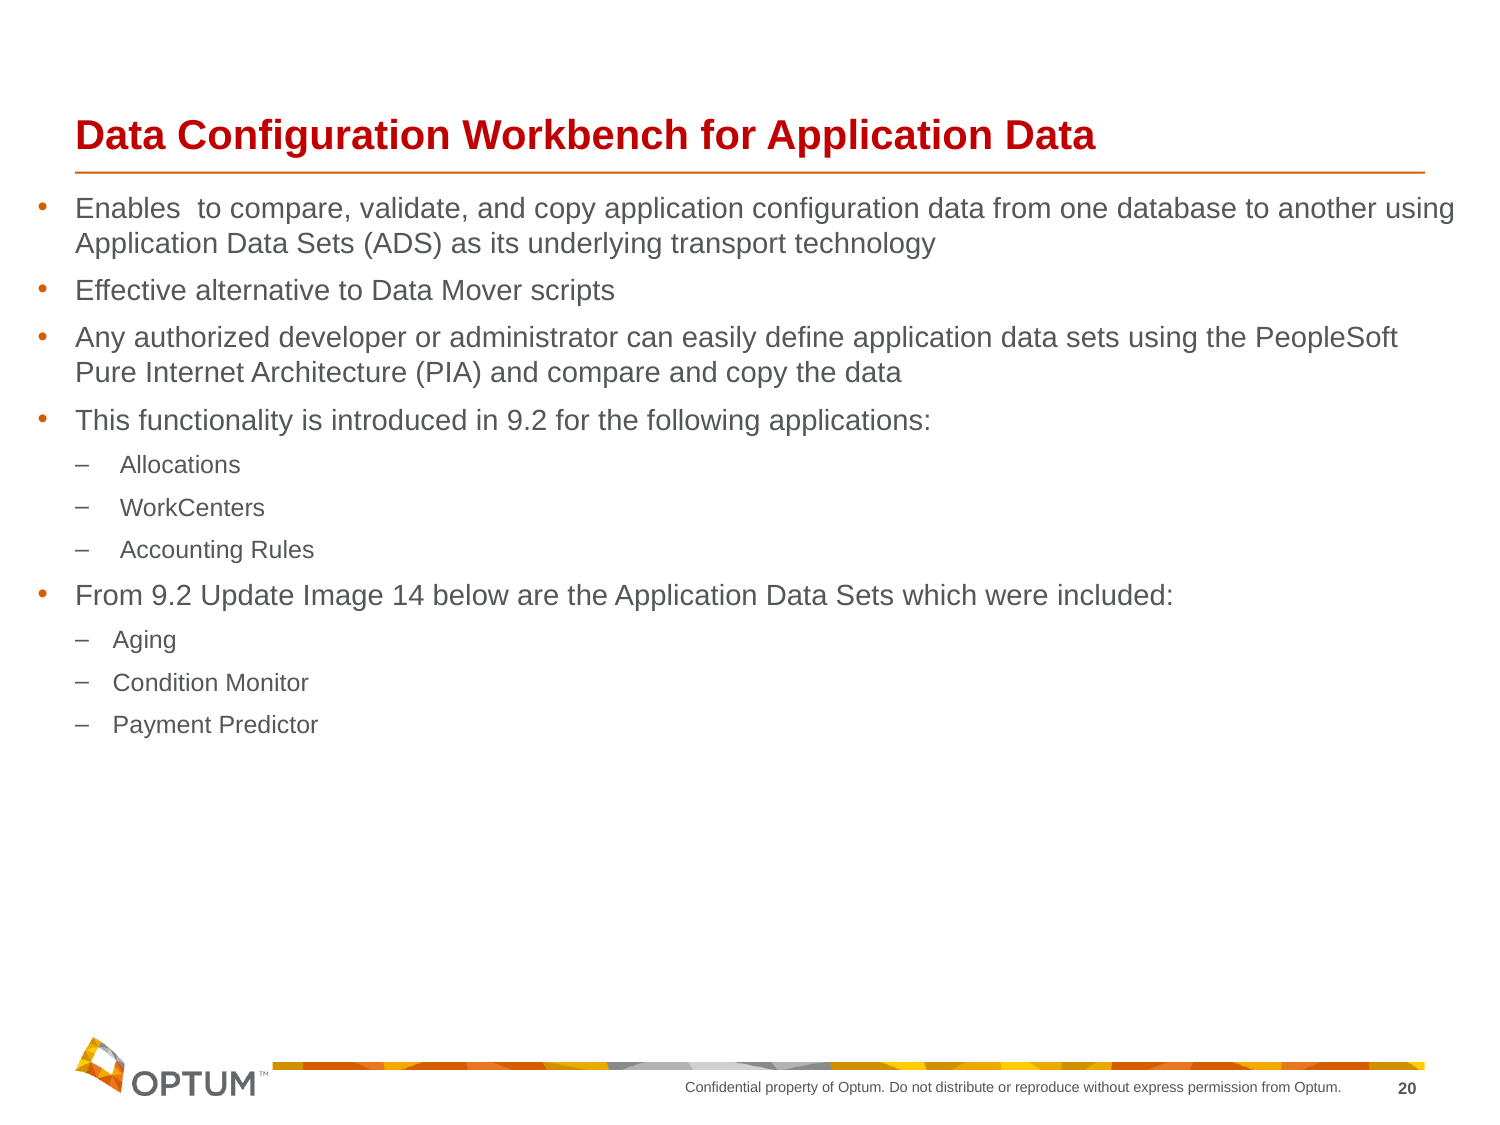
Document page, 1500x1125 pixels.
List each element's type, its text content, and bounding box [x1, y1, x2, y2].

list Enables to compare, validate, and copy application configuration data from one database to another using Application Data Sets (ADS) as its underlying transport technology Effective alternative to Data Mover scripts Any authorized developer or administrator can easily define application data sets using the PeopleSoft Pure Internet Architecture (PIA) and compare and copy the data This functionality is introduced in 9.2 for the following applications: Allocations WorkCenters Accounting Rules From 9.2 Update Image 14 below are the Application Data Sets which were included: Aging Condition Monitor Payment Predictor [37, 188, 1463, 1033]
picture [75, 1037, 268, 1096]
picture [273, 1062, 1425, 1070]
title Data Configuration Workbench for Application Data [75, 31, 1425, 158]
